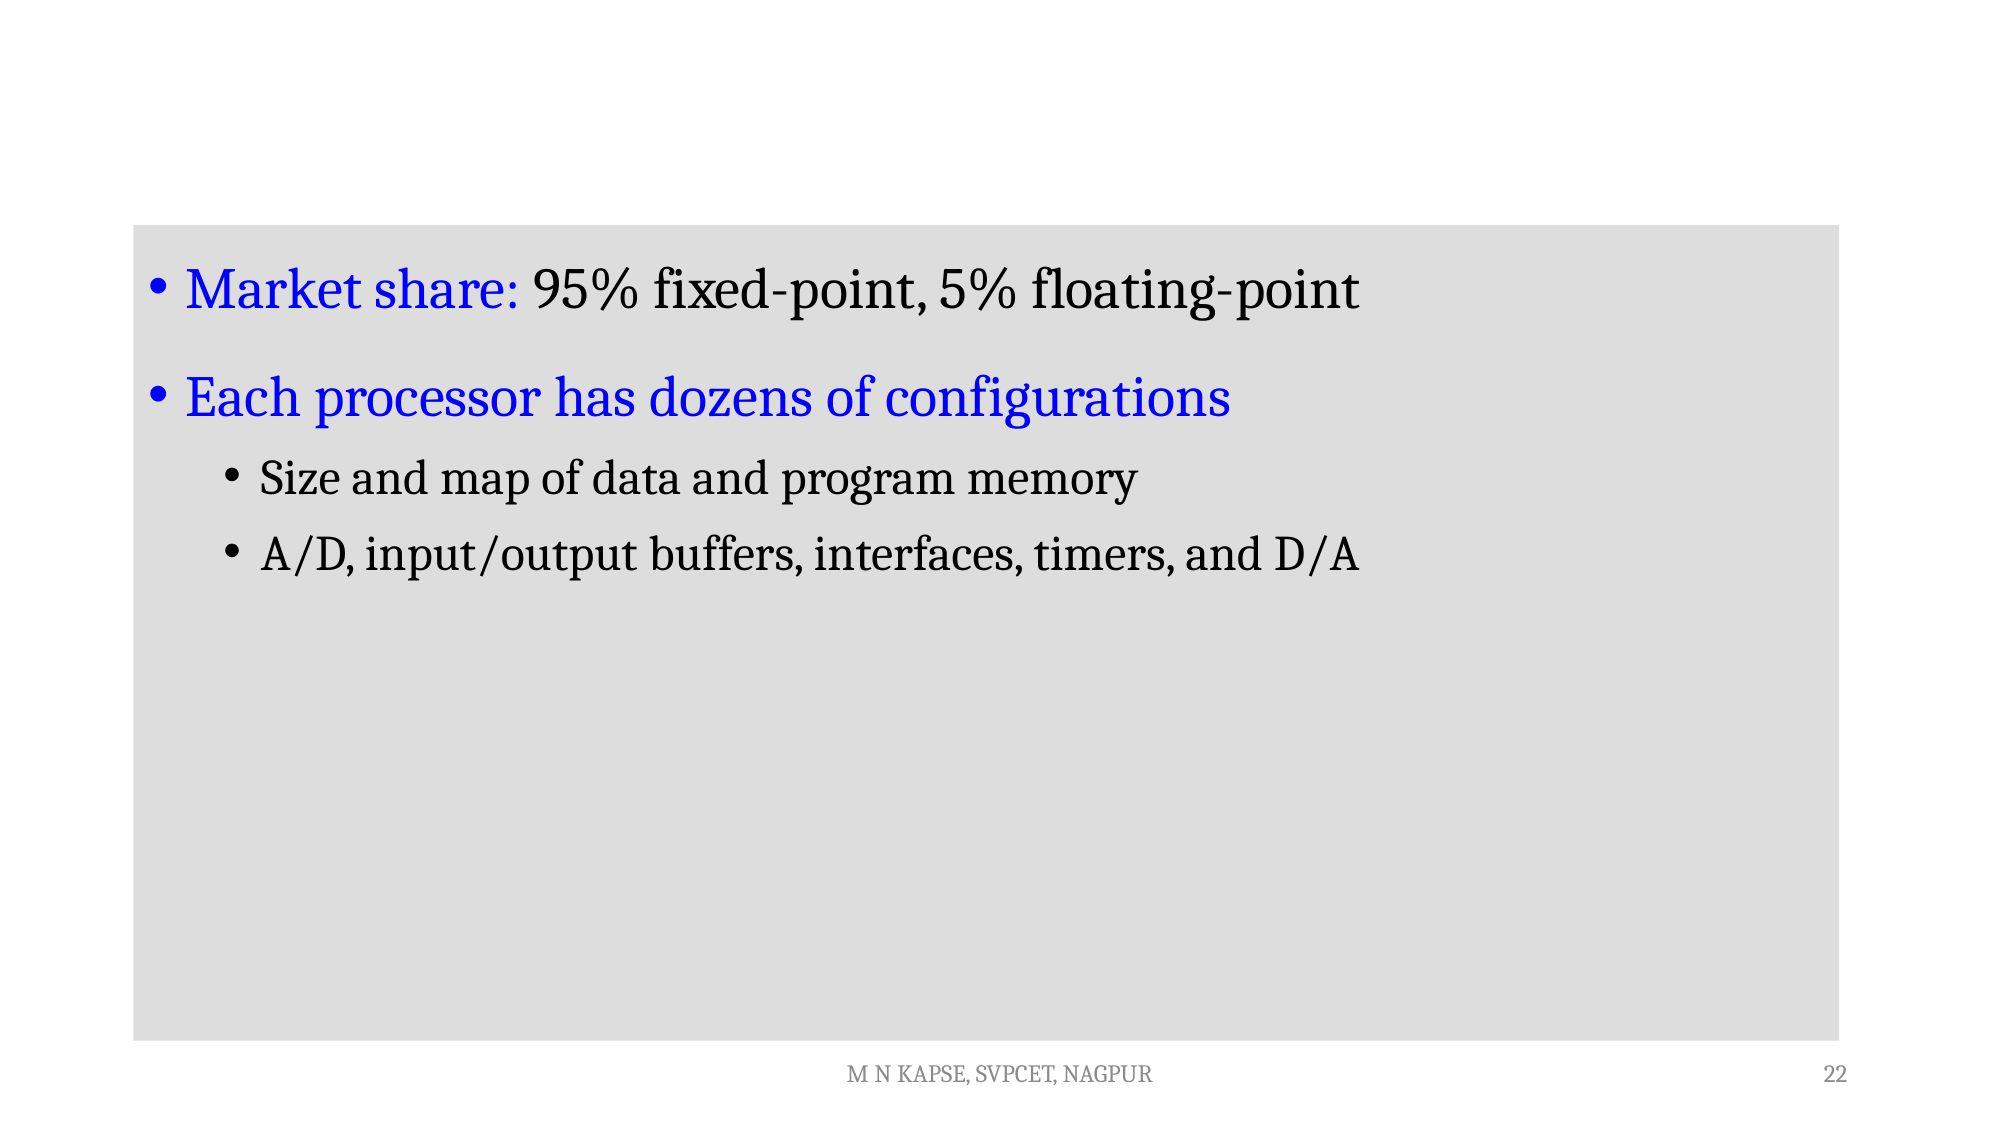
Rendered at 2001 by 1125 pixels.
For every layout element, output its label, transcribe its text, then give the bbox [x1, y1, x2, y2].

footer M N KAPSE, SVPCET, NAGPUR [662, 1042, 1338, 1103]
text_box Market share: 95% fixed-point, 5% floating-point Each processor has dozens of configurations Size and map of data and program memory A/D, input/output buffers, interfaces, timers, and D/A [133, 224, 1840, 1041]
slide_number 22 [1412, 1042, 1863, 1103]
